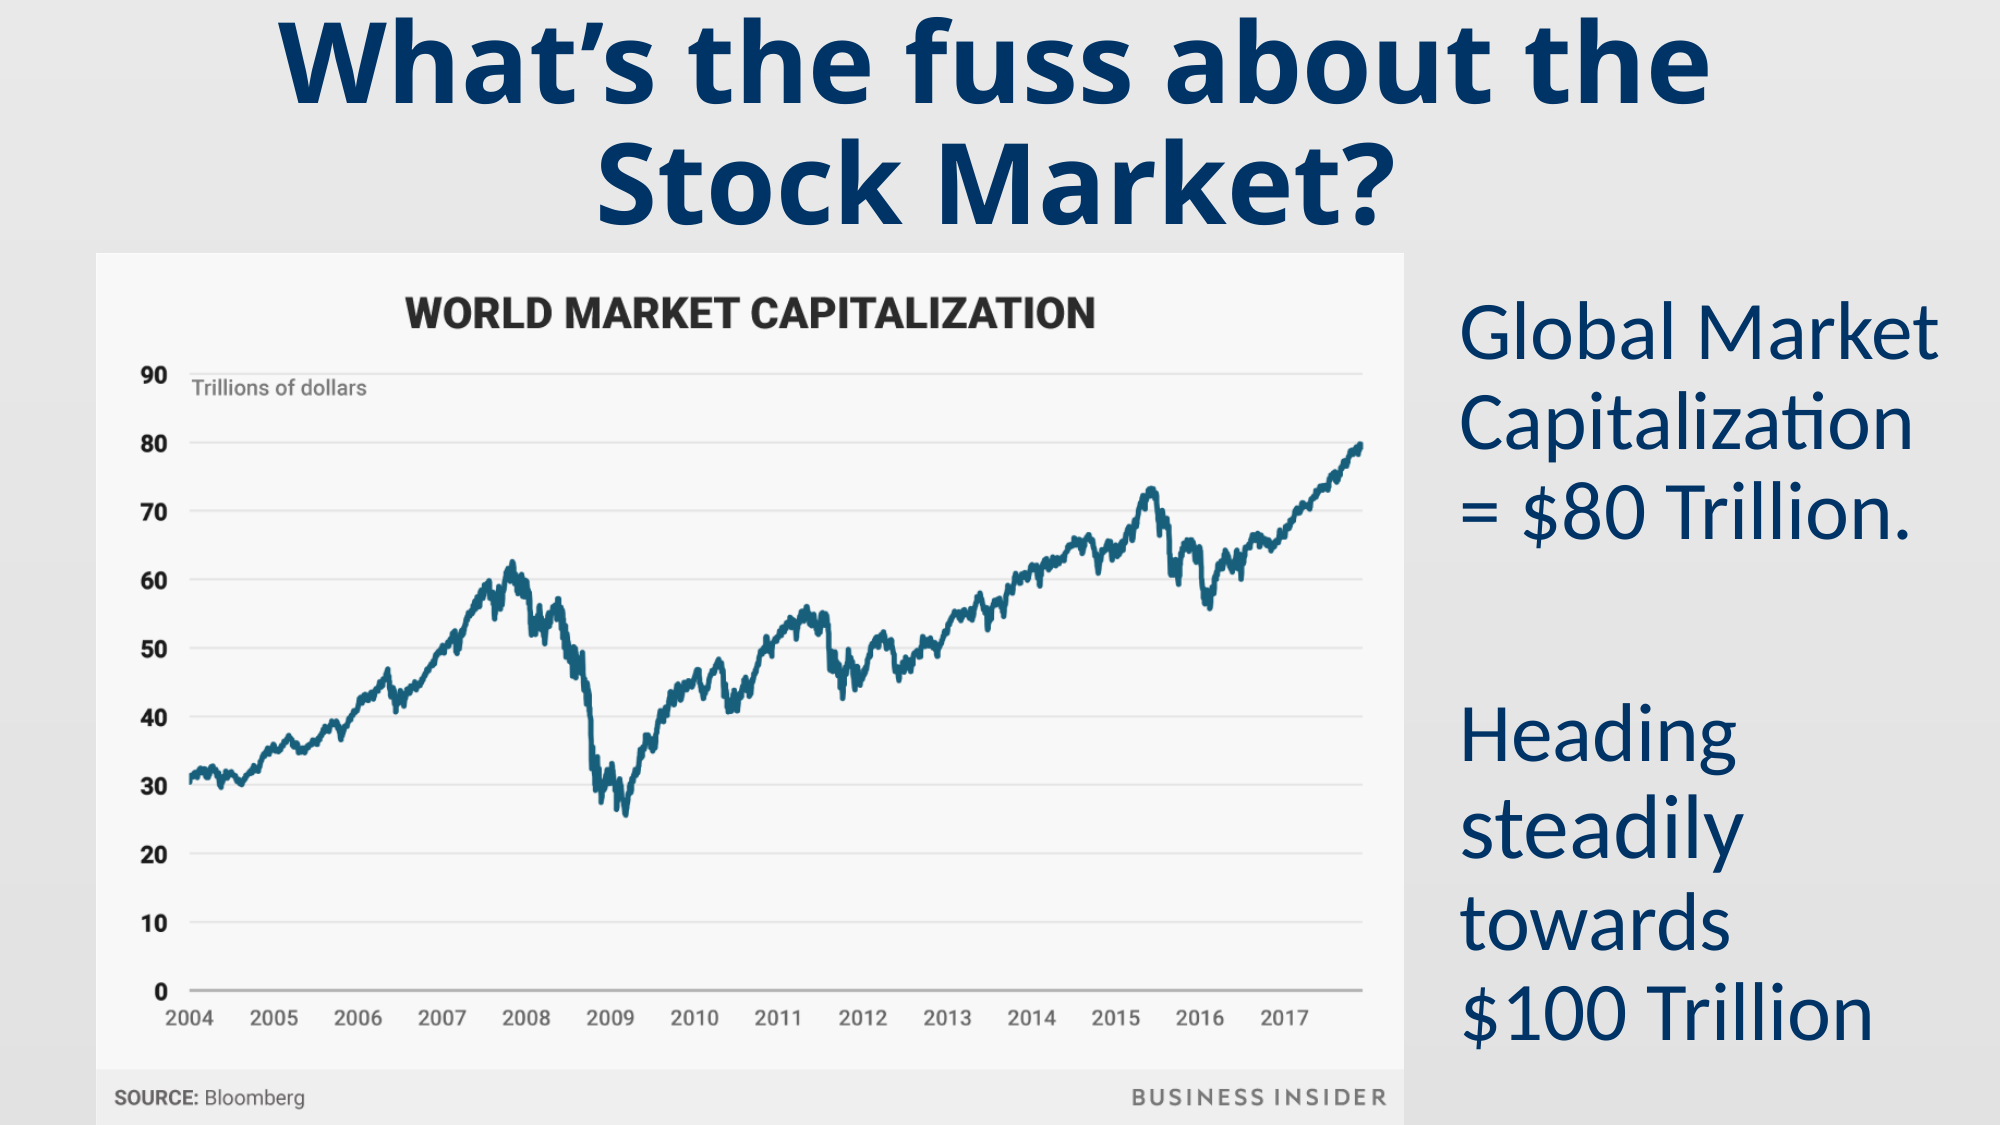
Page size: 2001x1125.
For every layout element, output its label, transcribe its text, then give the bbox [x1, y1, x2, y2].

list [96, 253, 1404, 1125]
title What’s the fuss about the Stock Market? [177, 75, 1815, 180]
text_box Global Market Capitalization= $80 Trillion. Heading steadily towards $100 Trillion [1444, 280, 1961, 709]
